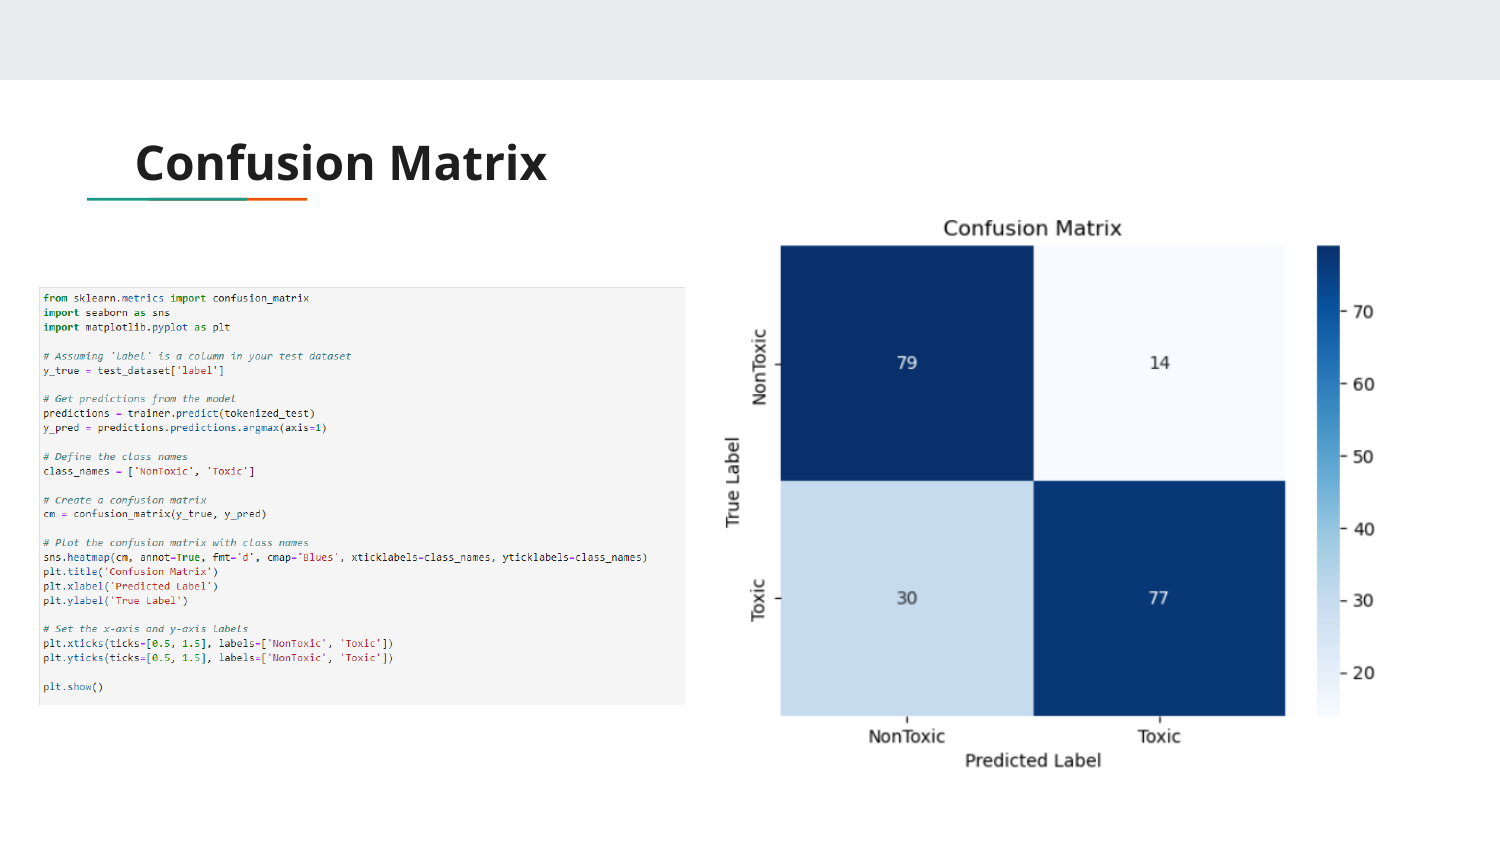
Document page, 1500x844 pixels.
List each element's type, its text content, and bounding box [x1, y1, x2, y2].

picture [39, 285, 685, 706]
title Confusion Matrix [119, 109, 1381, 197]
picture [702, 210, 1404, 780]
